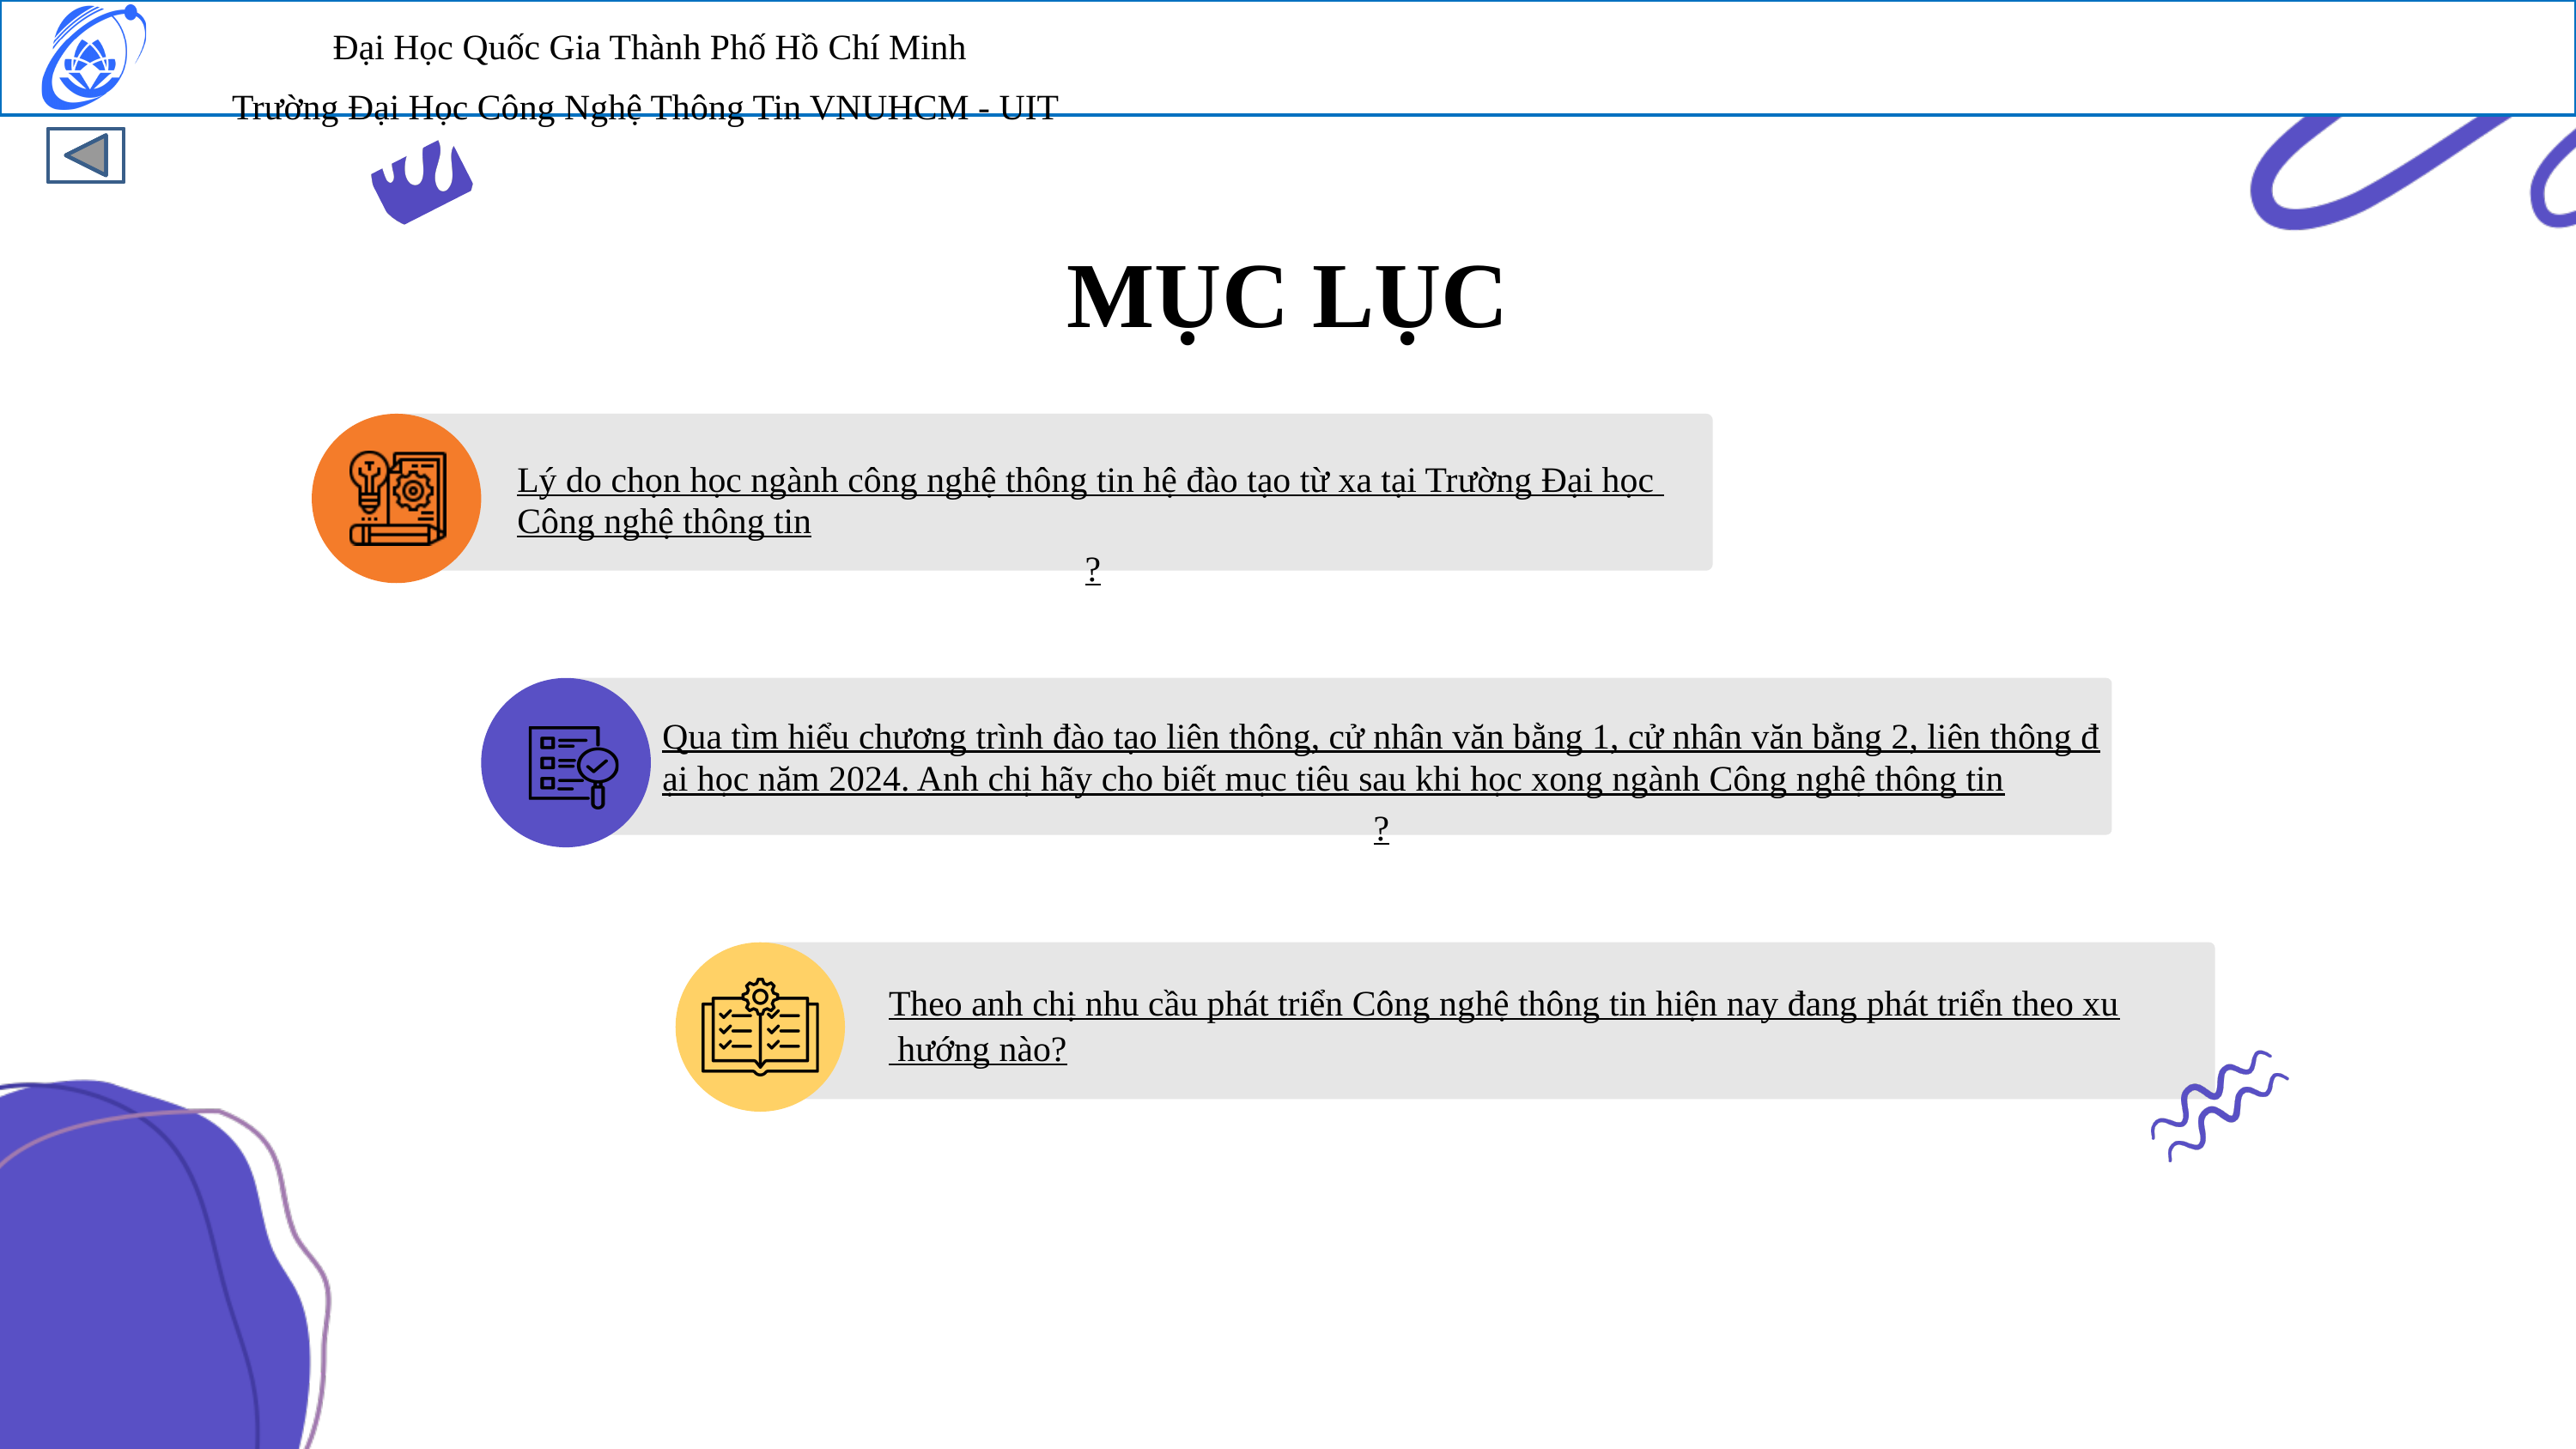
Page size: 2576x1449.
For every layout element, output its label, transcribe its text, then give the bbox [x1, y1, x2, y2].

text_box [480, 677, 2112, 848]
text_box MỤC LỤC [384, 189, 2192, 346]
text_box [2100, 154, 2576, 234]
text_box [675, 942, 2215, 1113]
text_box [0, 0, 2576, 145]
text_box [0, 1070, 333, 1449]
text_box [48, 155, 124, 183]
text_box [368, 155, 476, 230]
text_box [2139, 1034, 2291, 1169]
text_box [311, 413, 1714, 584]
